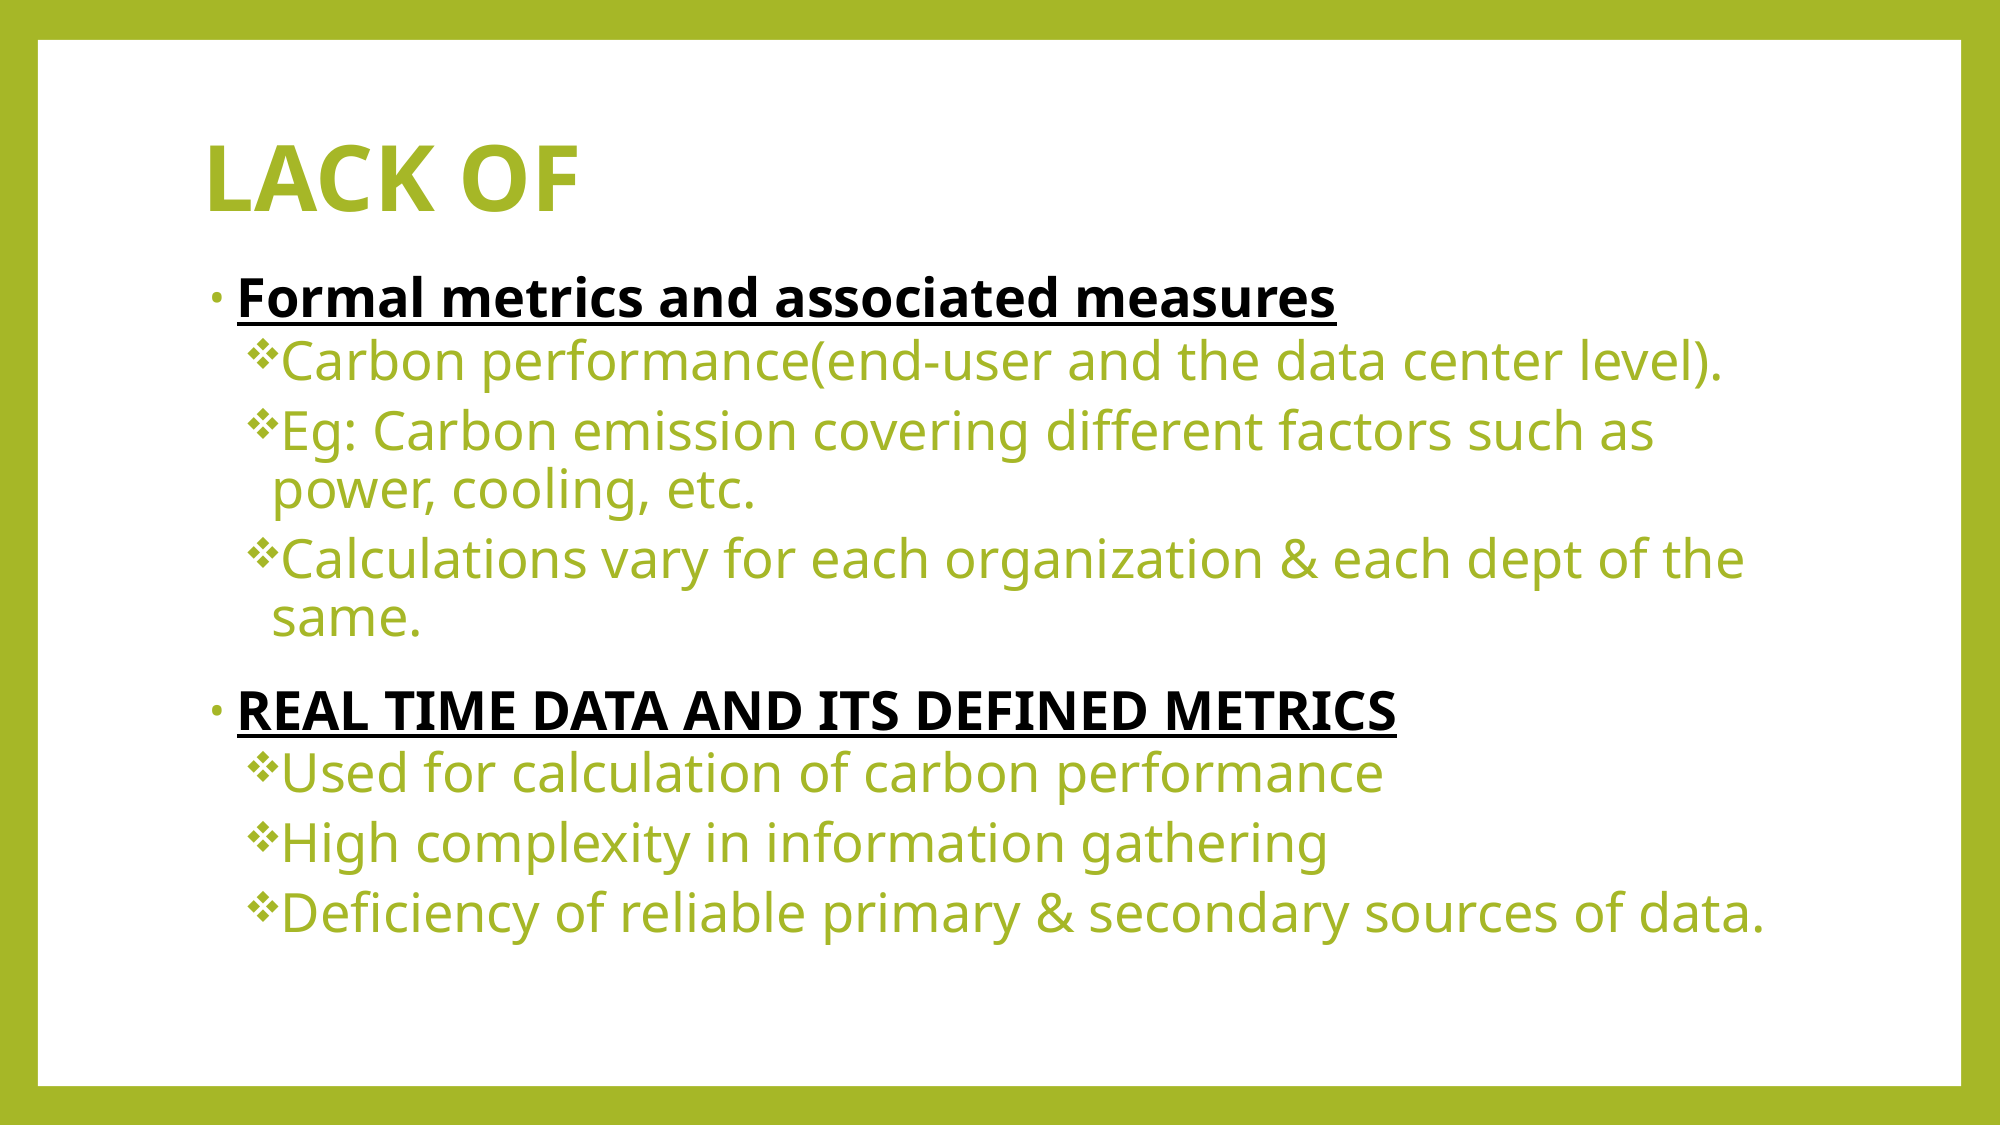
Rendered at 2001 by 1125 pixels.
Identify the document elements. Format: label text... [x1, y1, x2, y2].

title LACK OF [187, 99, 1808, 263]
list Formal metrics and associated measures Carbon performance(end-user and the data center level). Eg: Carbon emission covering different factors such as power, cooling, etc. Calculations vary for each organization & each dept of the same. REAL TIME DATA AND ITS DEFINED METRICS Used for calculation of carbon performance High complexity in information gathering Deficiency of reliable primary & secondary sources of data. [187, 263, 1808, 1000]
